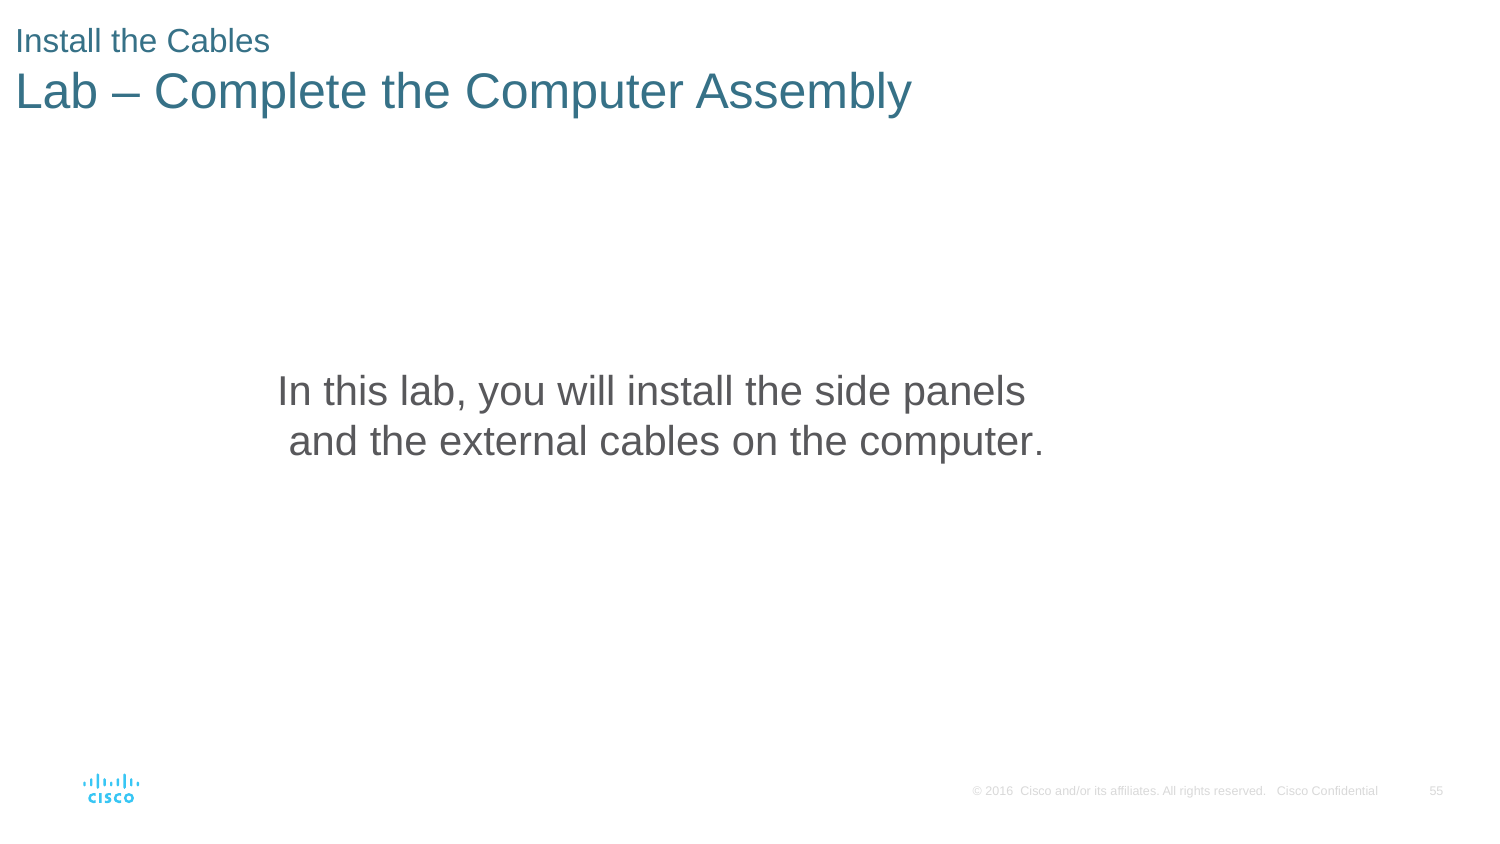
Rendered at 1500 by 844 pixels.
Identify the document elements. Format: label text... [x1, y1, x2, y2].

text_box In this lab, you will install the side panels and the external cables on the computer. [262, 356, 1060, 471]
title Install the Cables Lab – Complete the Computer Assembly [0, 6, 1500, 131]
